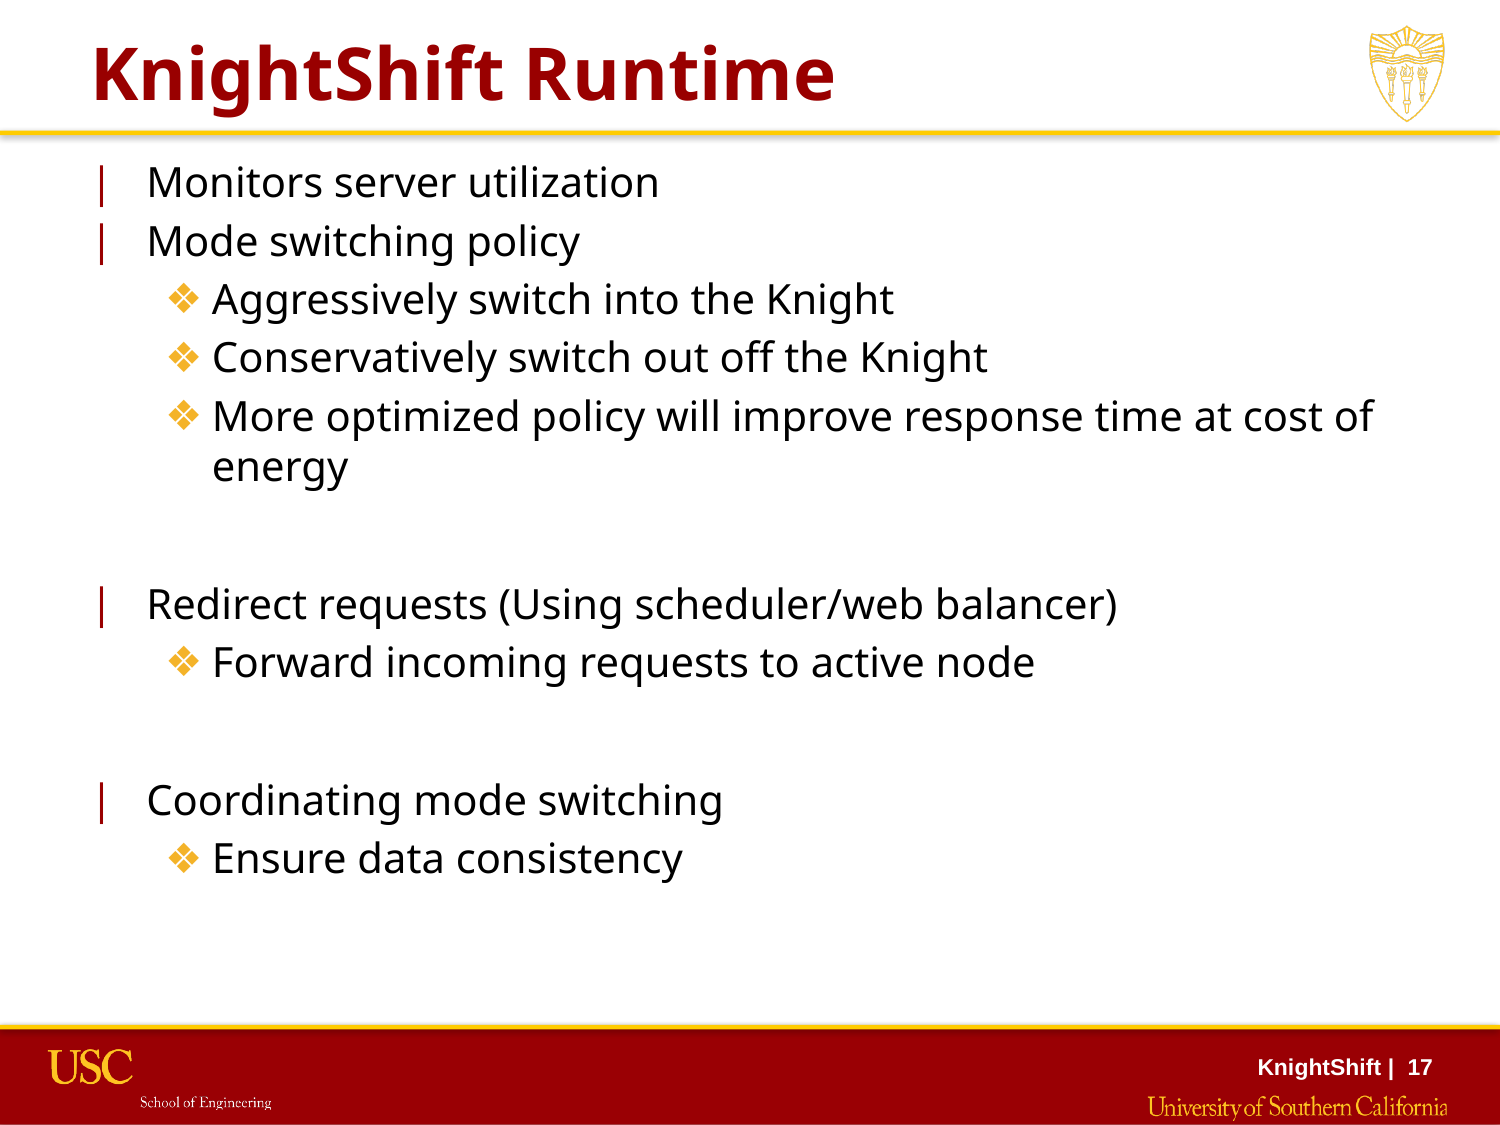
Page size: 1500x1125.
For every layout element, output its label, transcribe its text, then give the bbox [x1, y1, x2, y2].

list Monitors server utilization Mode switching policy Aggressively switch into the Knight Conservatively switch out off the Knight More optimized policy will improve response time at cost of energy Redirect requests (Using scheduler/web balancer) Forward incoming requests to active node Coordinating mode switching Ensure data consistency [75, 148, 1425, 1025]
text_box KnightShift | 17 [1181, 1045, 1448, 1098]
title KnightShift Runtime [75, 11, 1425, 131]
